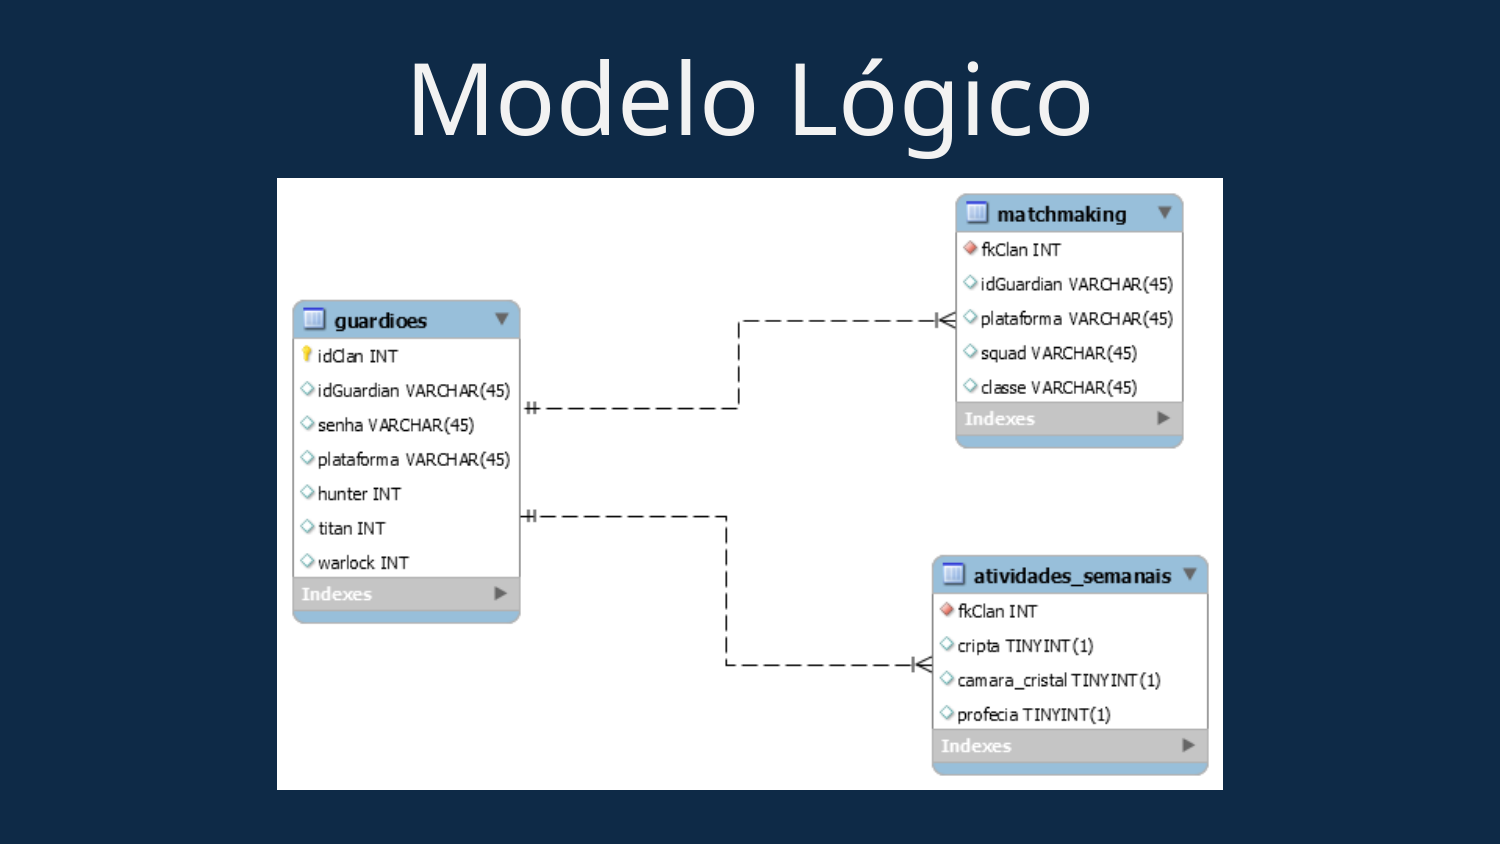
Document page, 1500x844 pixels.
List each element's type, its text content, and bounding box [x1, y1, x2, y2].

text_box Modelo Lógico [188, 32, 1312, 159]
picture [277, 178, 1223, 791]
